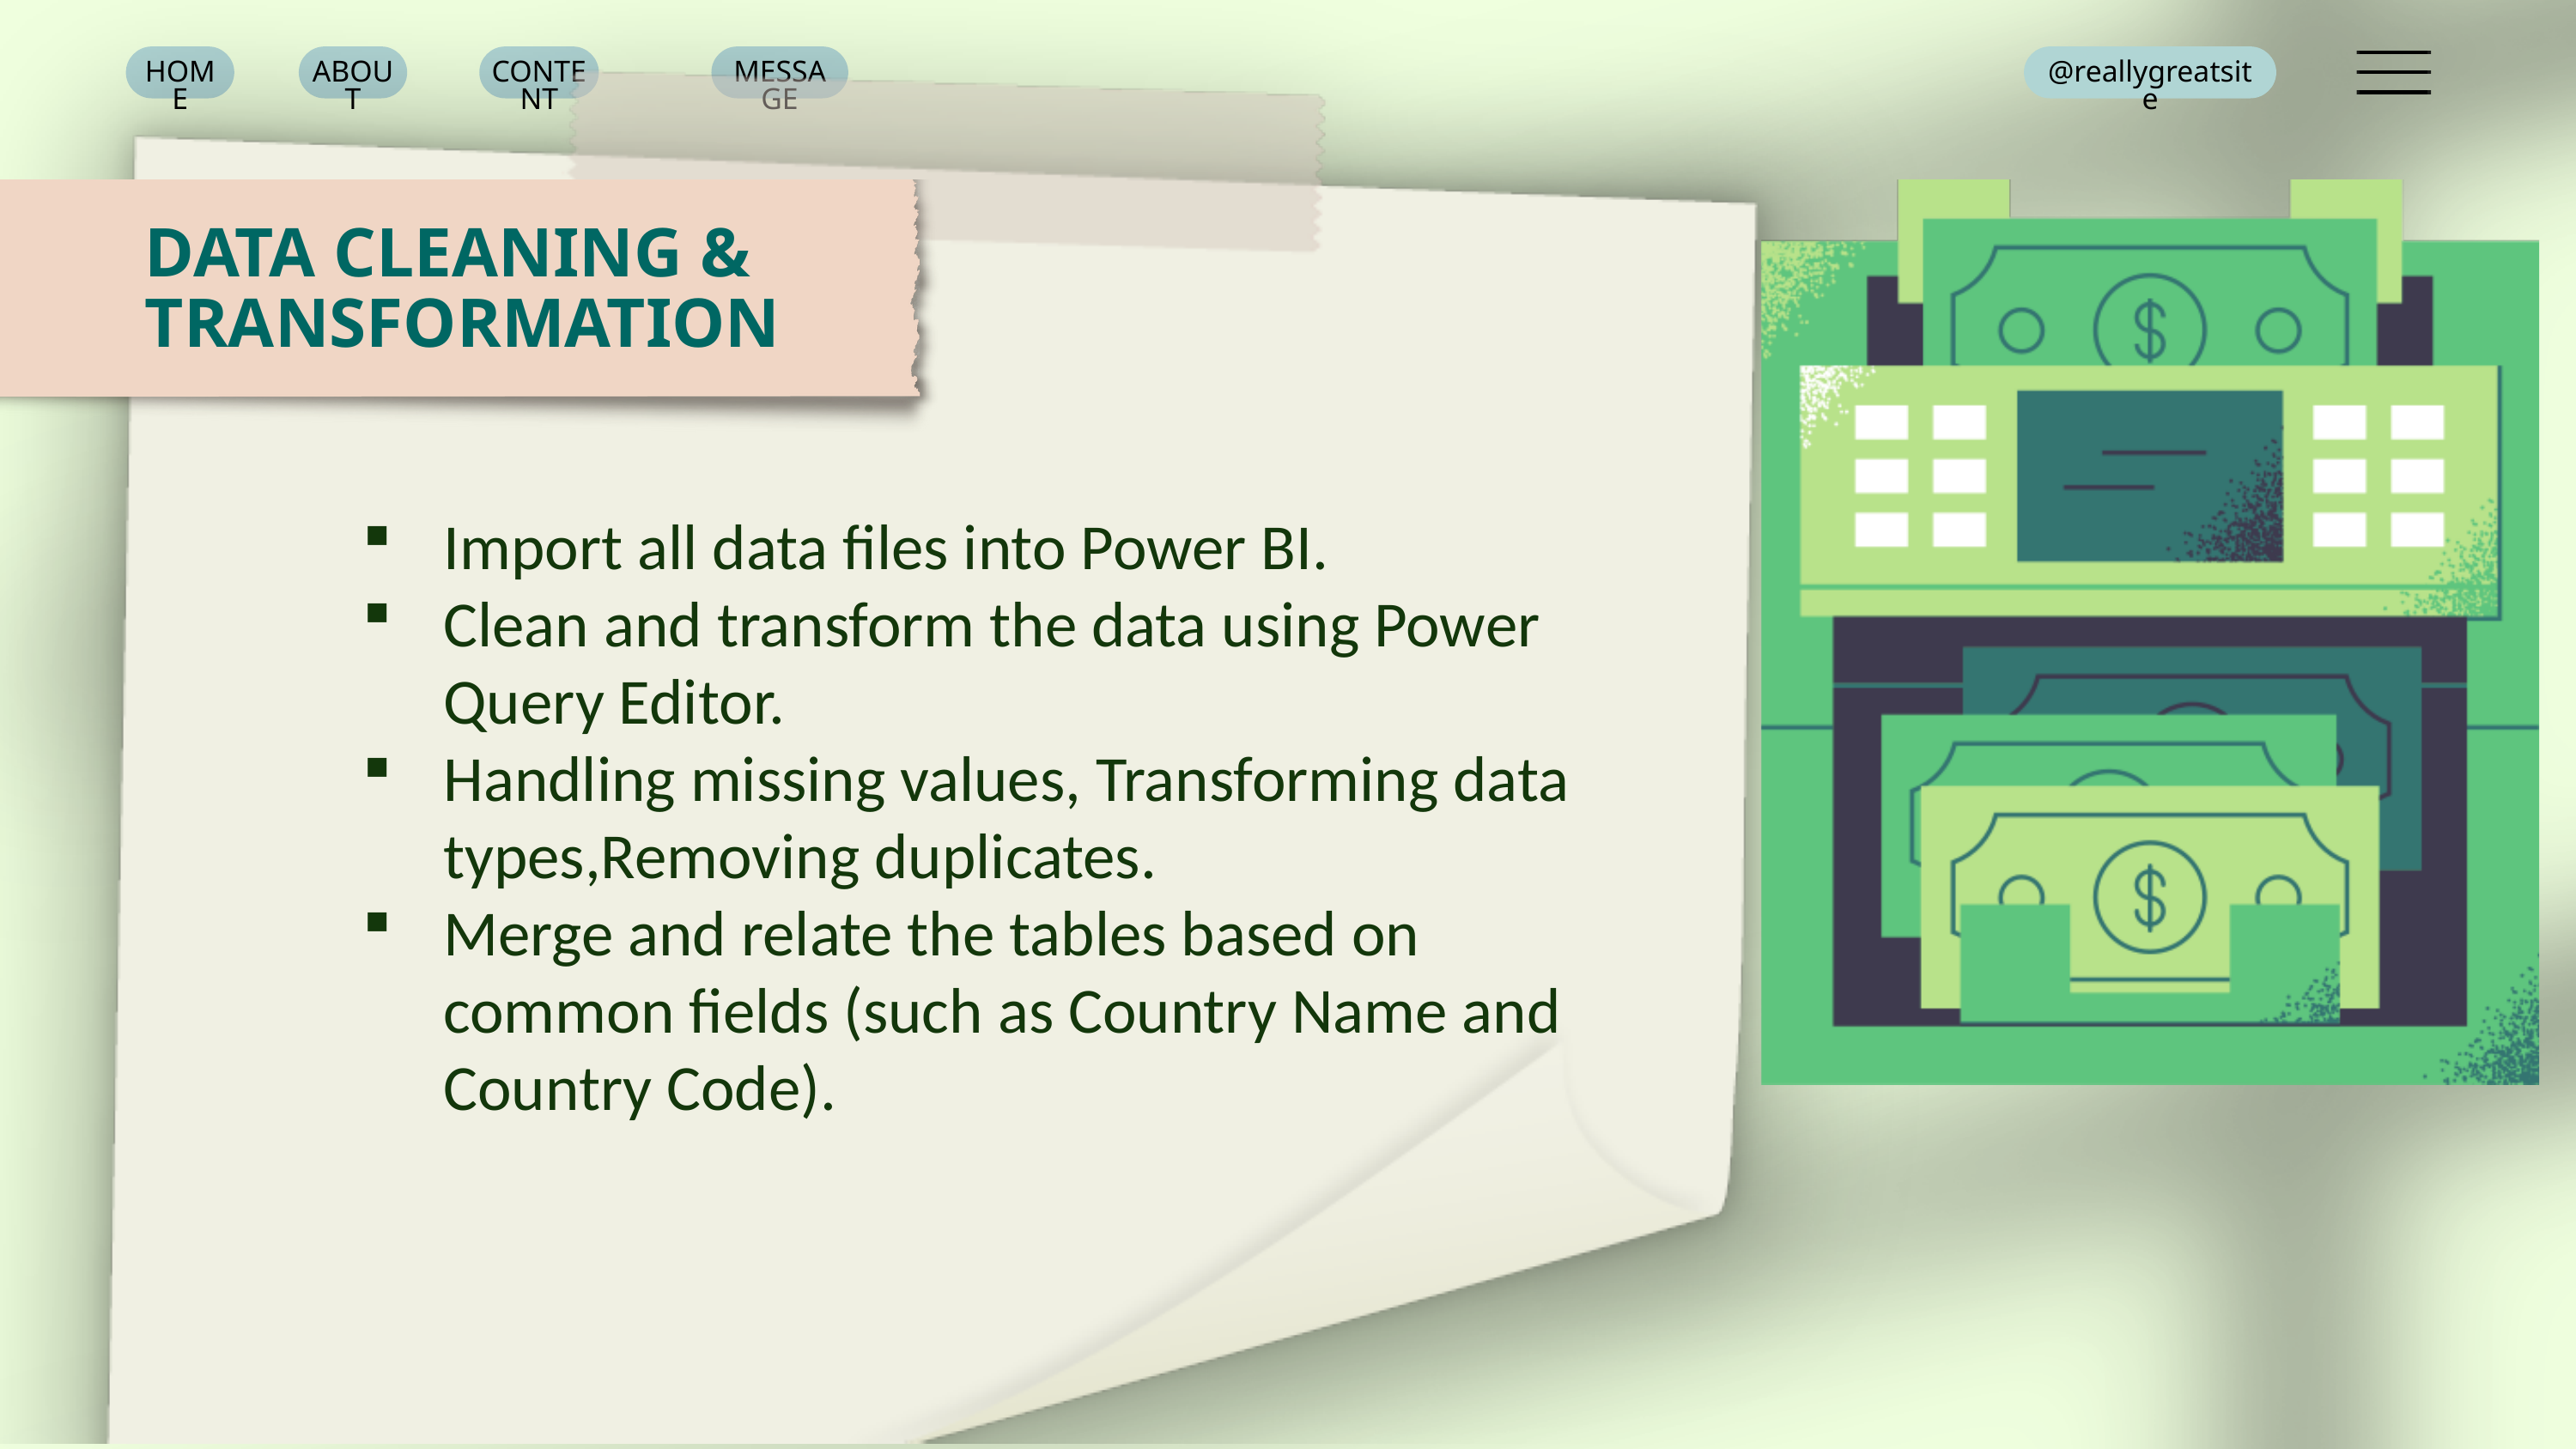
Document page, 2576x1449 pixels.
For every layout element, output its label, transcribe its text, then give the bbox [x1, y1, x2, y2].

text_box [298, 45, 408, 99]
text_box [0, 179, 942, 433]
text_box DATA CLEANING & TRANSFORMATION [144, 219, 882, 449]
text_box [711, 45, 849, 99]
text_box [0, 0, 1943, 1444]
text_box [2023, 45, 2277, 99]
text_box [2356, 51, 2432, 94]
text_box Import all data files into Power BI. Clean and transform the data using Power Query Editor. Handling missing values, Transforming data types,Removing duplicates. Merge and relate the tables based on common fields (such as Country Name and Country Code). [234, 427, 1602, 1189]
text_box [0, 0, 2576, 1449]
text_box @reallygreatsite [2041, 106, 2259, 115]
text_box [478, 45, 599, 99]
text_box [125, 45, 235, 99]
text_box [1760, 179, 2540, 1085]
